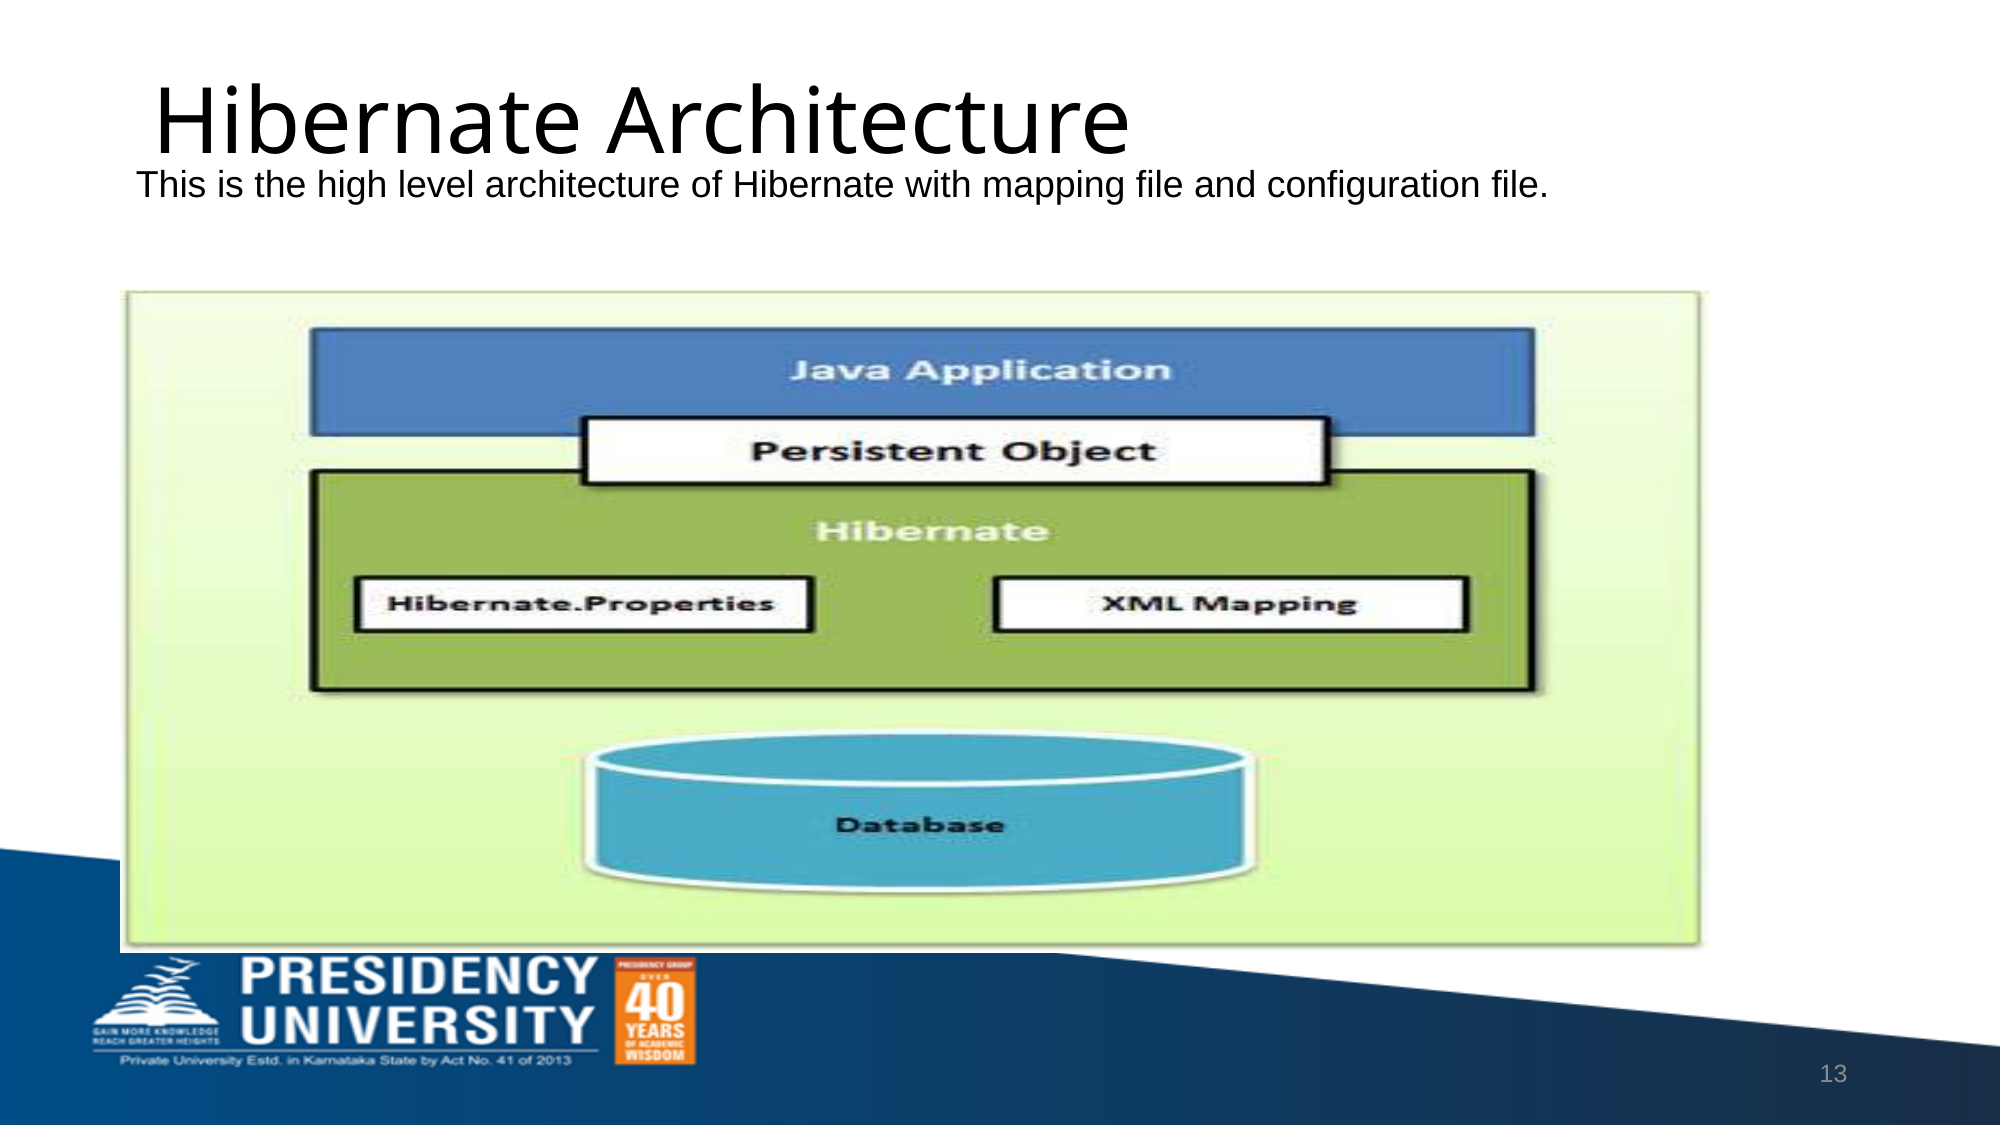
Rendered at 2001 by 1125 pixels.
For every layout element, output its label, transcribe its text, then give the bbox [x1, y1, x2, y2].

text_box This is the high level architecture of Hibernate with mapping file and configuration file. [121, 152, 1809, 213]
picture [0, 290, 2000, 1125]
title Hibernate Architecture [137, 59, 1863, 188]
slide_number 13 [1412, 1042, 1863, 1103]
